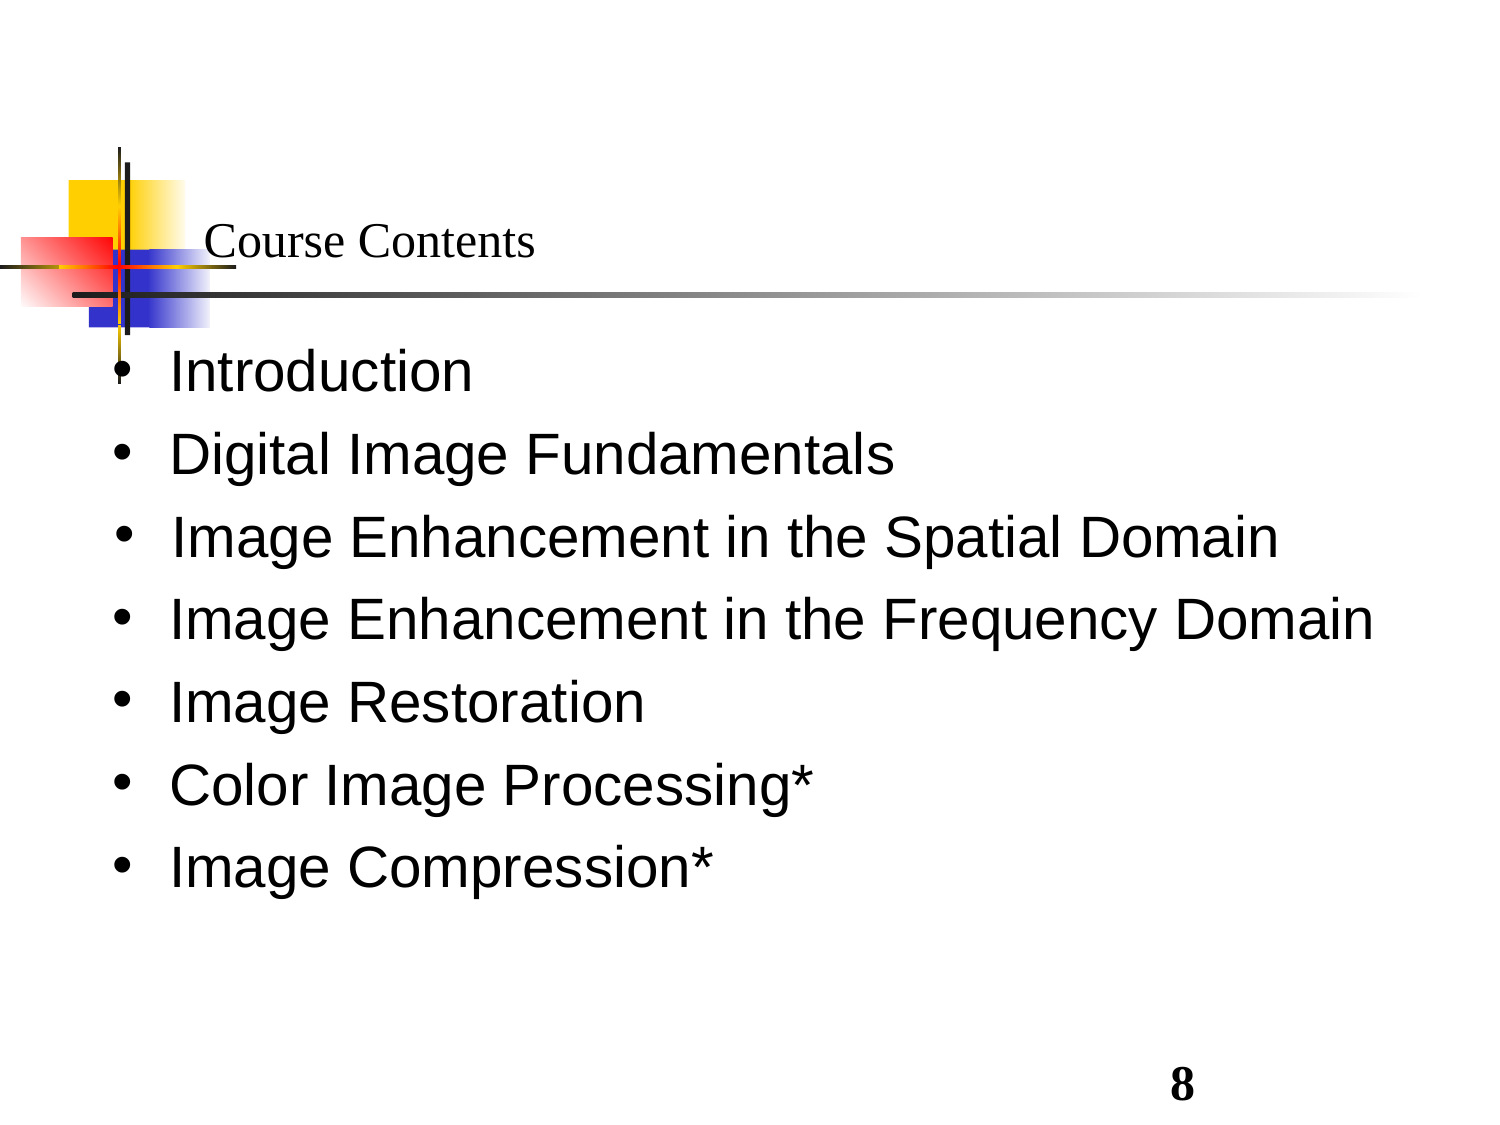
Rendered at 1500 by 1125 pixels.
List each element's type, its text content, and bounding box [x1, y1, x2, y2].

text_box Image Compression* [98, 822, 1424, 905]
text_box 8 [1155, 1042, 1468, 1118]
text_box Image Enhancement in the Spatial Domain [100, 491, 1426, 575]
text_box Image Enhancement in the Frequency Domain [98, 574, 1424, 656]
text_box Color Image Processing* [98, 739, 1424, 822]
title Course Contents [188, 35, 1468, 275]
text_box Digital Image Fundamentals [98, 408, 1424, 492]
text_box Image Restoration [98, 656, 1424, 739]
text_box Introduction [98, 325, 1424, 408]
